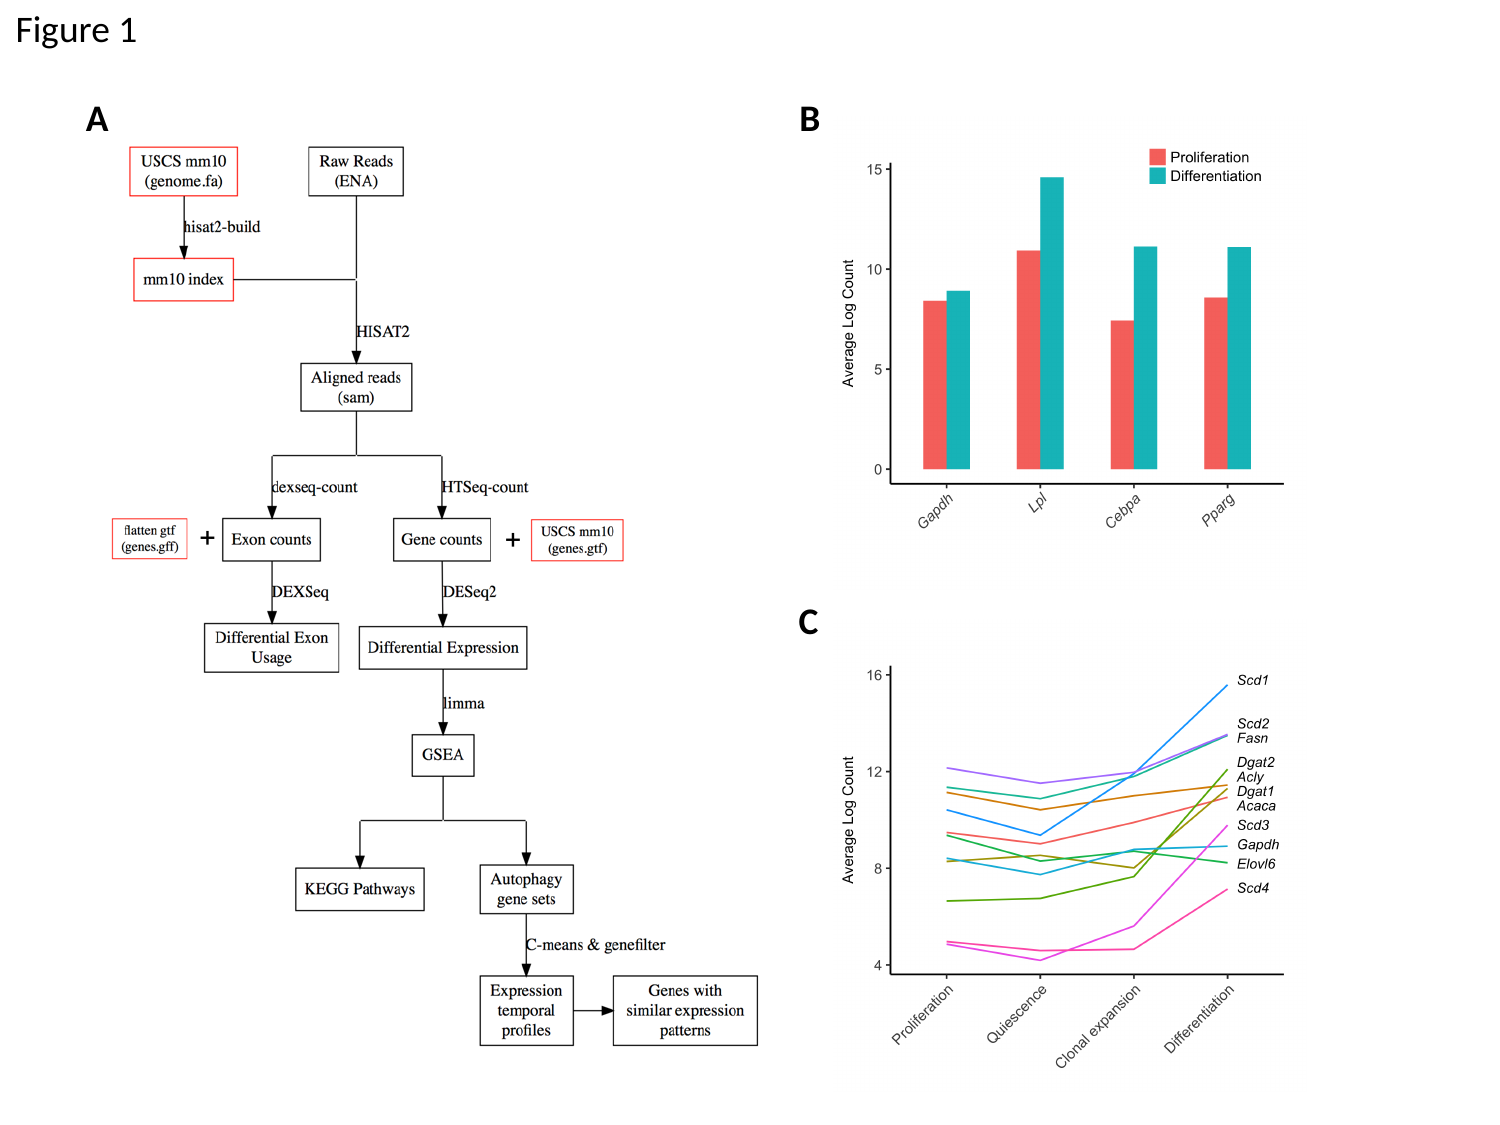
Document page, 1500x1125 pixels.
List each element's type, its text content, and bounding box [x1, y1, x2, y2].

text_box A [70, 86, 106, 147]
picture [833, 116, 1307, 590]
picture [833, 619, 1307, 1093]
picture [106, 78, 759, 1067]
text_box C [783, 589, 834, 649]
text_box B [784, 86, 836, 147]
text_box Figure 1 [0, 0, 153, 57]
